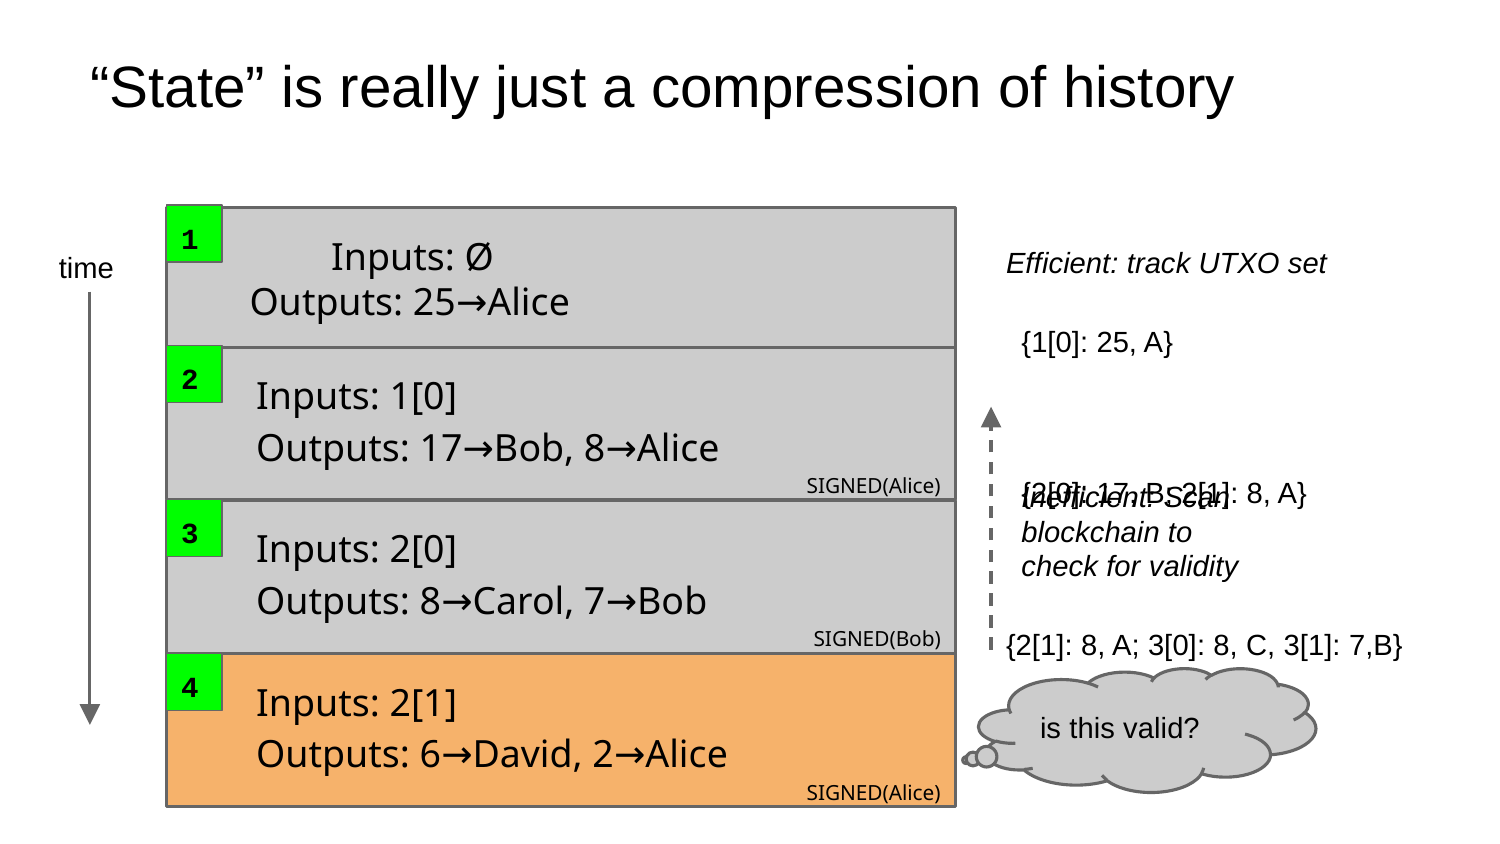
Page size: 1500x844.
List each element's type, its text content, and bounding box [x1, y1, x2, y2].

text_box {1[0]: 25, A} [1006, 308, 1262, 383]
text_box 2 [166, 345, 222, 403]
text_box Efficient: track UTXO set [991, 228, 1425, 409]
text_box Inputs: 2[0] Outputs: 8→Carol, 7→Bob SIGNED(Bob) [166, 500, 956, 653]
text_box Inputs: 1[0] Outputs: 17→Bob, 8→Alice SIGNED(Alice) [166, 347, 956, 500]
text_box 3 [166, 499, 222, 557]
text_box {2[0]: 17, B; 2[1]: 8, A} [1006, 459, 1470, 534]
title “State” is really just a compression of history [75, 33, 1462, 175]
text_box time [43, 234, 142, 292]
text_box is this valid? [962, 686, 1316, 793]
text_box 4 [166, 653, 222, 711]
text_box Inputs: Ø Outputs: 25→Alice [166, 207, 956, 347]
text_box Inefficient: Scan blockchain to check for validity [1006, 534, 1262, 611]
text_box Inputs: 2[1] Outputs: 6→David, 2→Alice SIGNED(Alice) [166, 653, 956, 807]
text_box {2[1]: 8, A; 3[0]: 8, C, 3[1]: 7,B} [991, 611, 1454, 686]
text_box 1 [166, 205, 222, 263]
